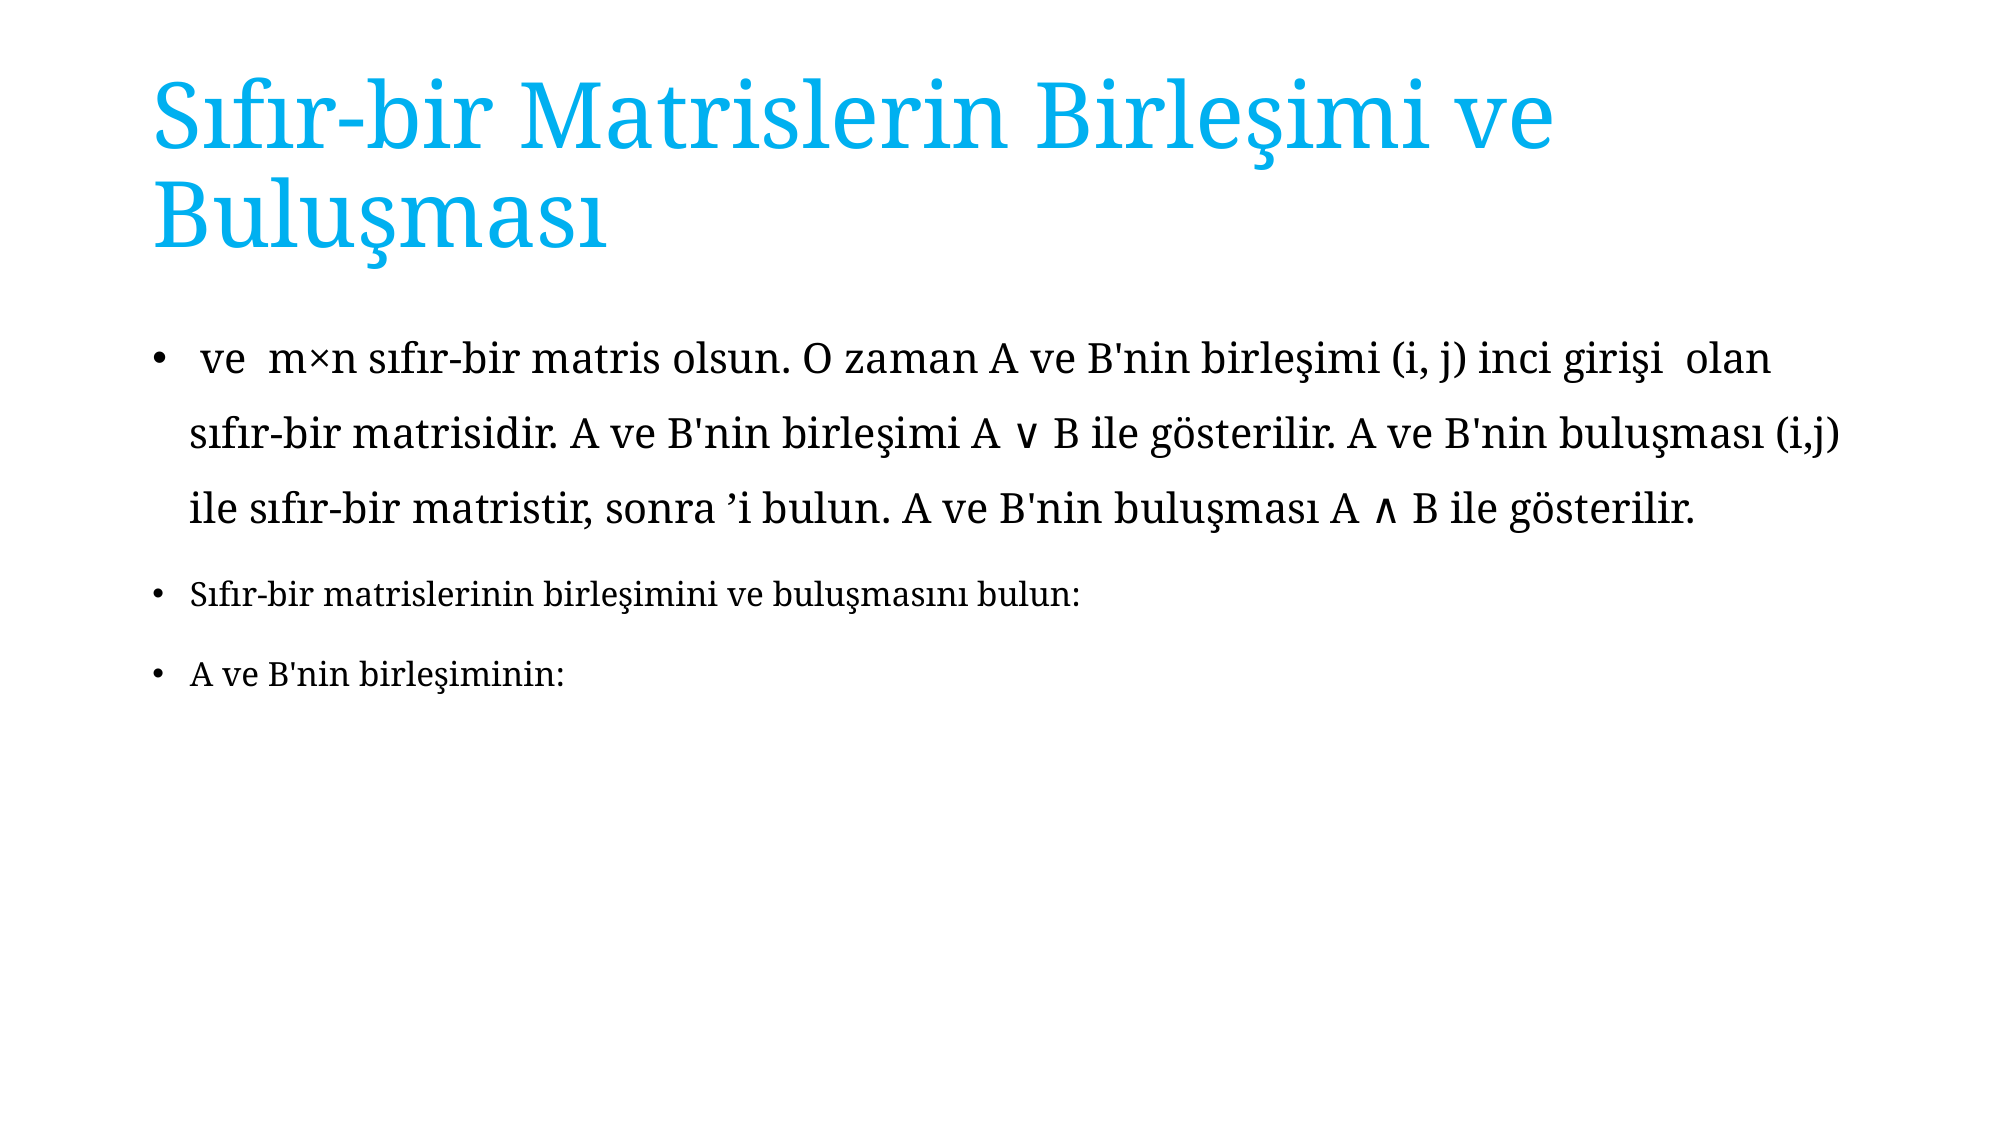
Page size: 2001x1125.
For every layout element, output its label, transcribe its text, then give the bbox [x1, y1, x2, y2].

title Sıfır-bir Matrislerin Birleşimi ve Buluşması [137, 59, 1863, 278]
